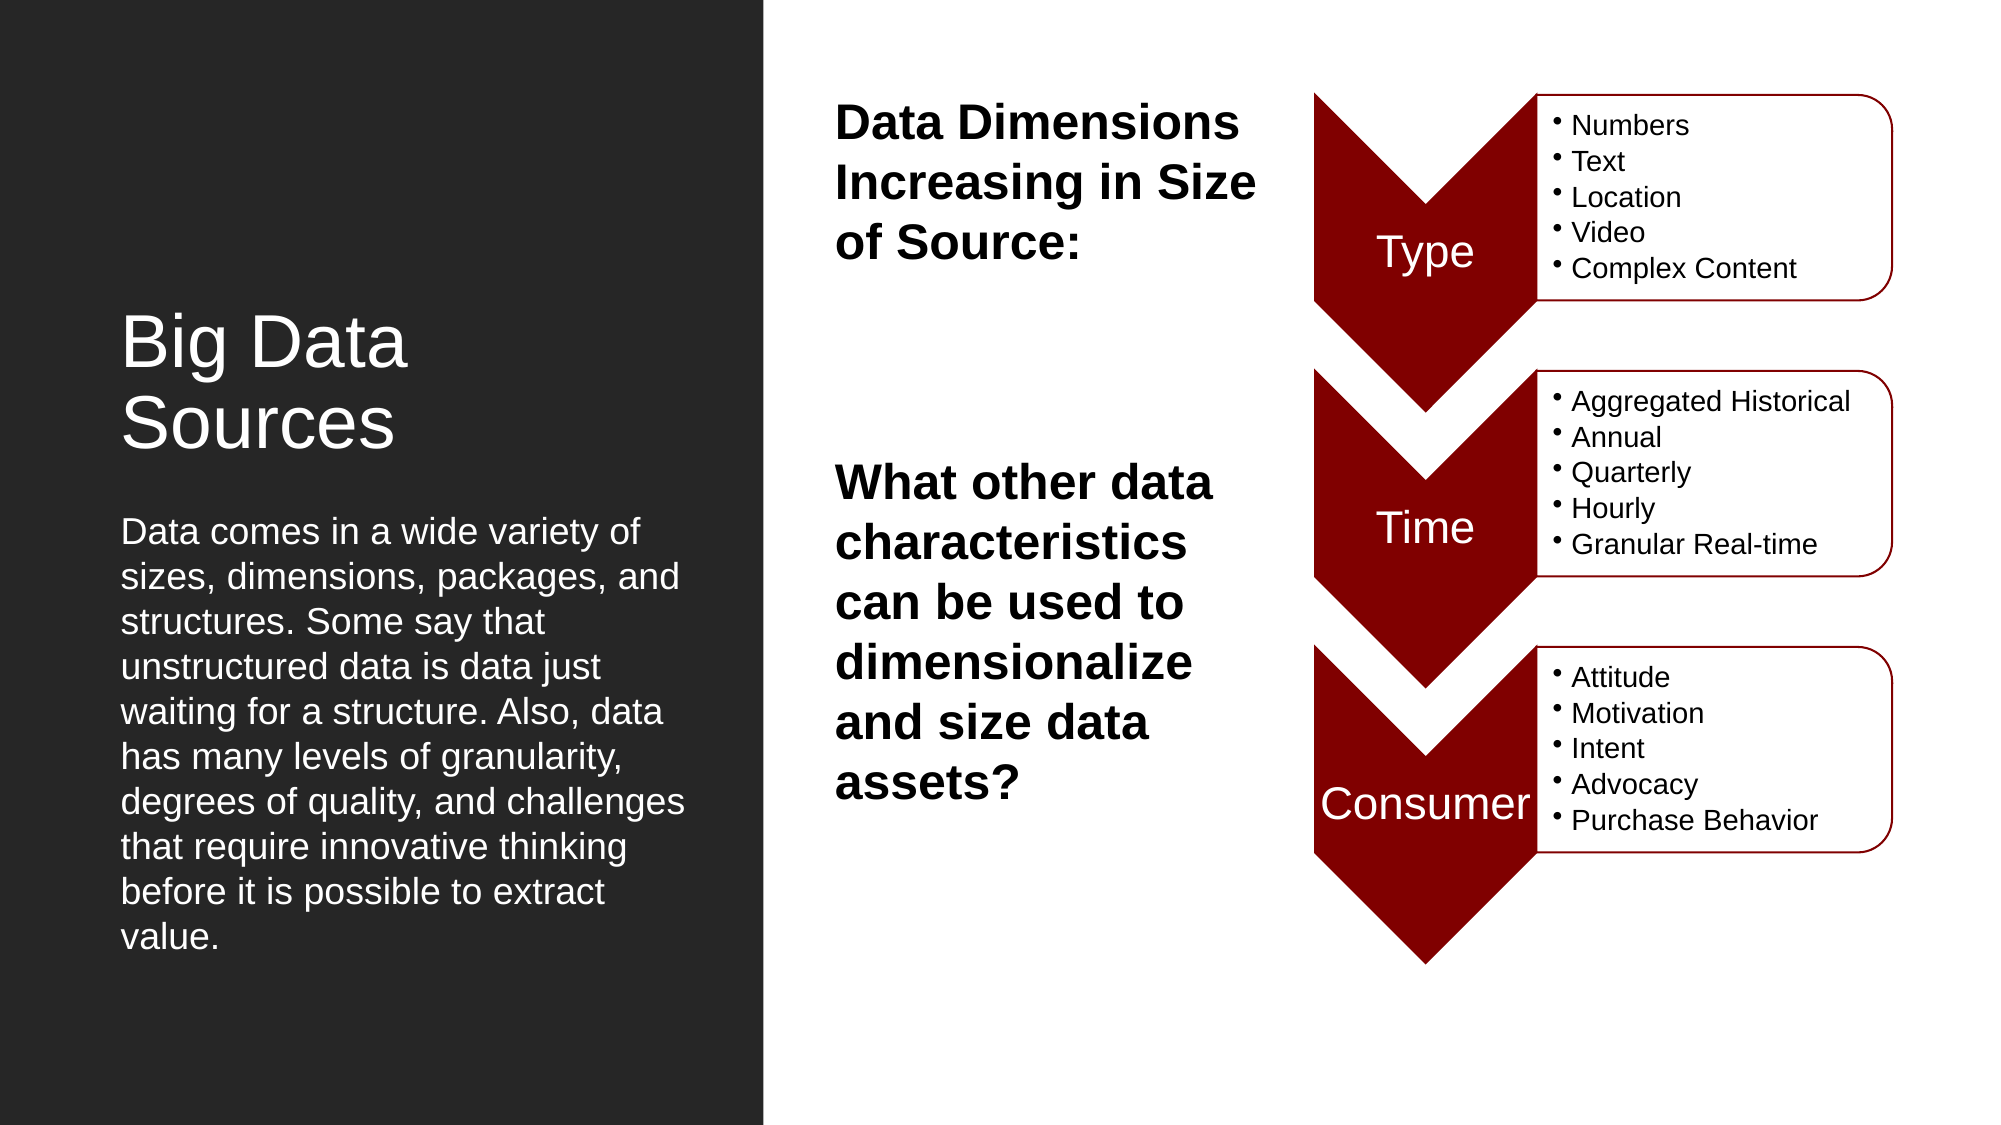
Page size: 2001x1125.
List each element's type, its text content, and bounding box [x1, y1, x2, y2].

text_box Data Dimensions Increasing in Size of Source: What other data characteristics can be used to dimensionalize and size data assets? [820, 81, 1280, 817]
list Data comes in a wide variety of sizes, dimensions, packages, and structures. Some say that unstructured data is data just waiting for a structure. Also, data has many levels of granularity, degrees of quality, and challenges that require innovative thinking before it is possible to extract value. [105, 499, 718, 1002]
title Big Data Sources [105, 128, 683, 473]
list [1315, 94, 1893, 964]
